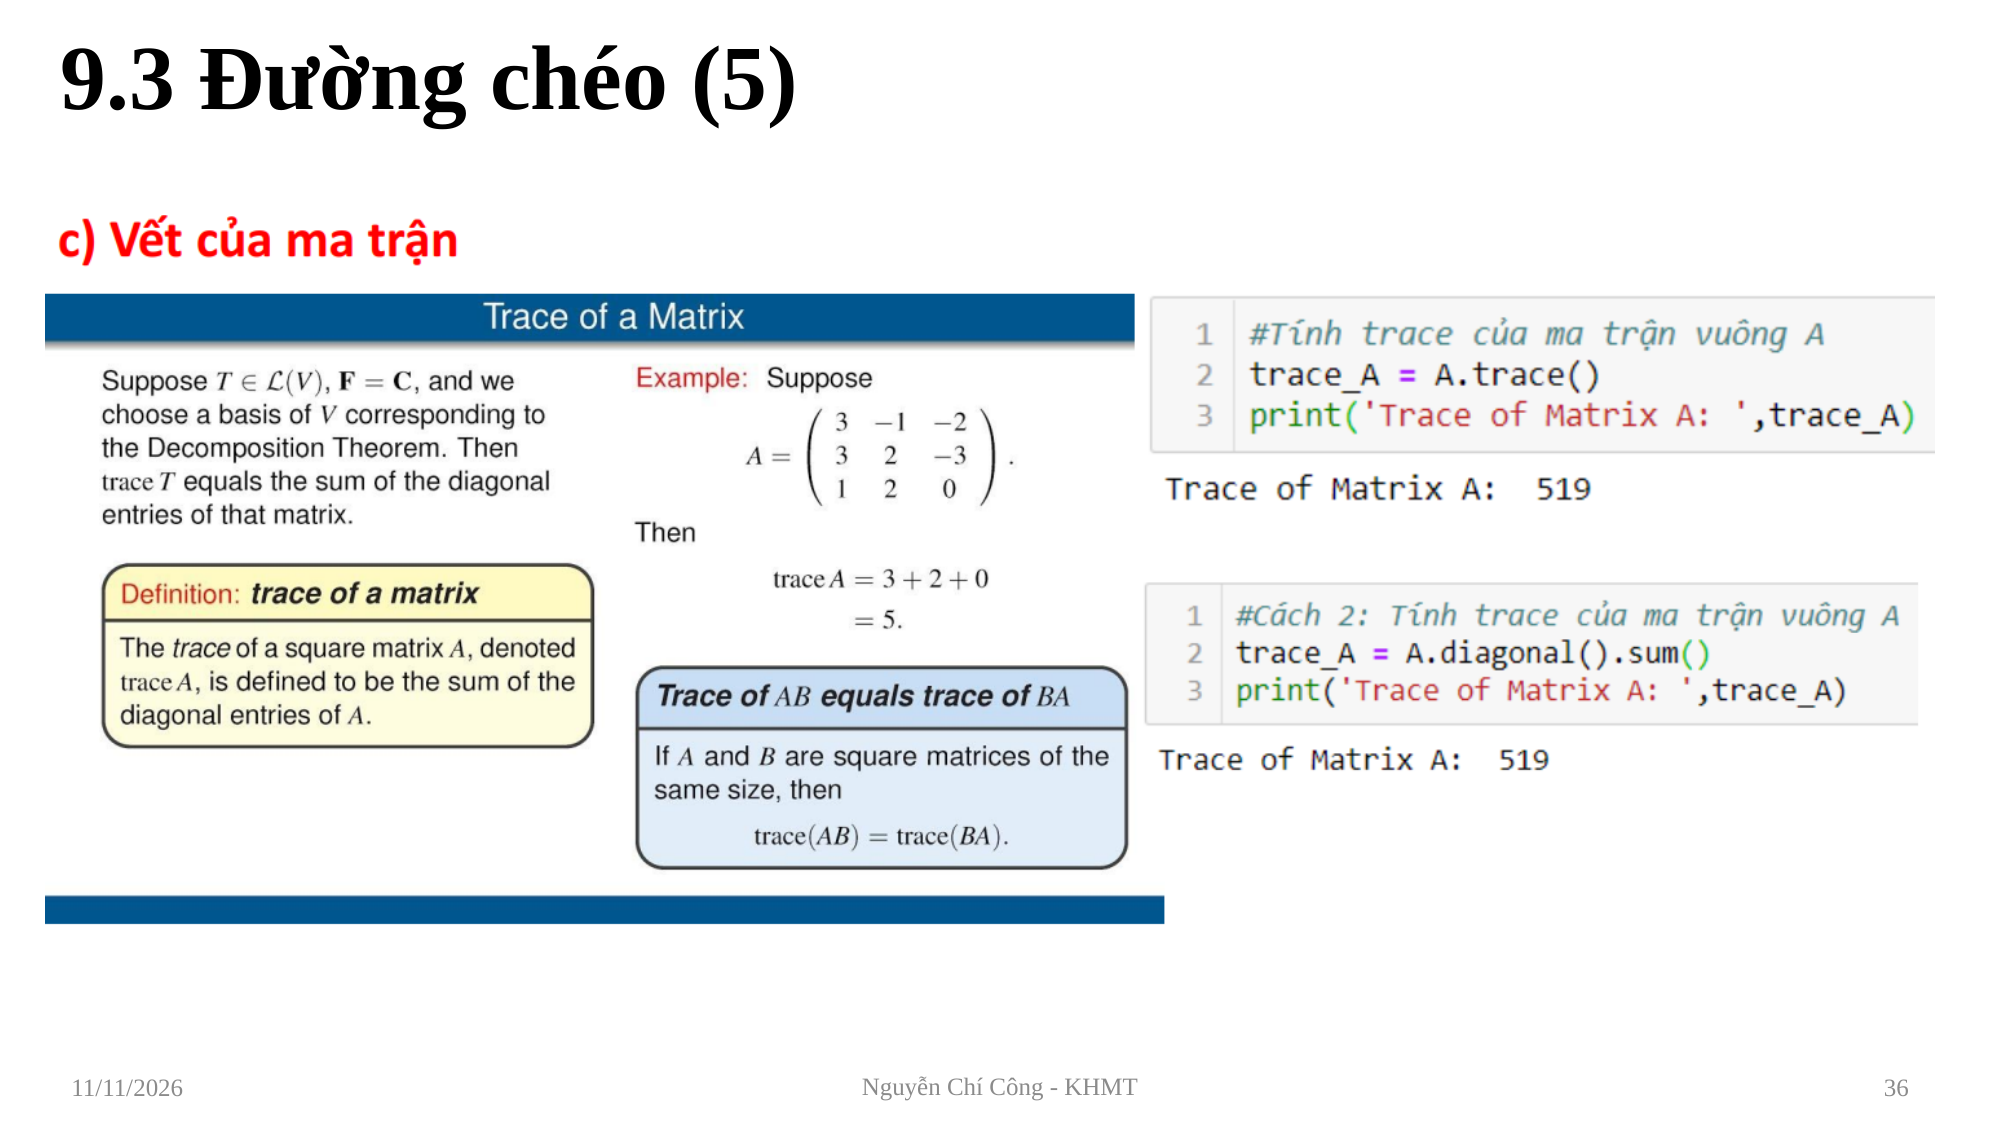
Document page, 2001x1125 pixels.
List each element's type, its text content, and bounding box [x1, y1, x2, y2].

slide_number 36 [1573, 1067, 1924, 1106]
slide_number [56, 1067, 427, 1106]
footer Nguyễn Chí Công - KHMT [662, 1067, 1338, 1103]
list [45, 215, 1935, 994]
title 9.3 Đường chéo (5) [45, 19, 1935, 140]
